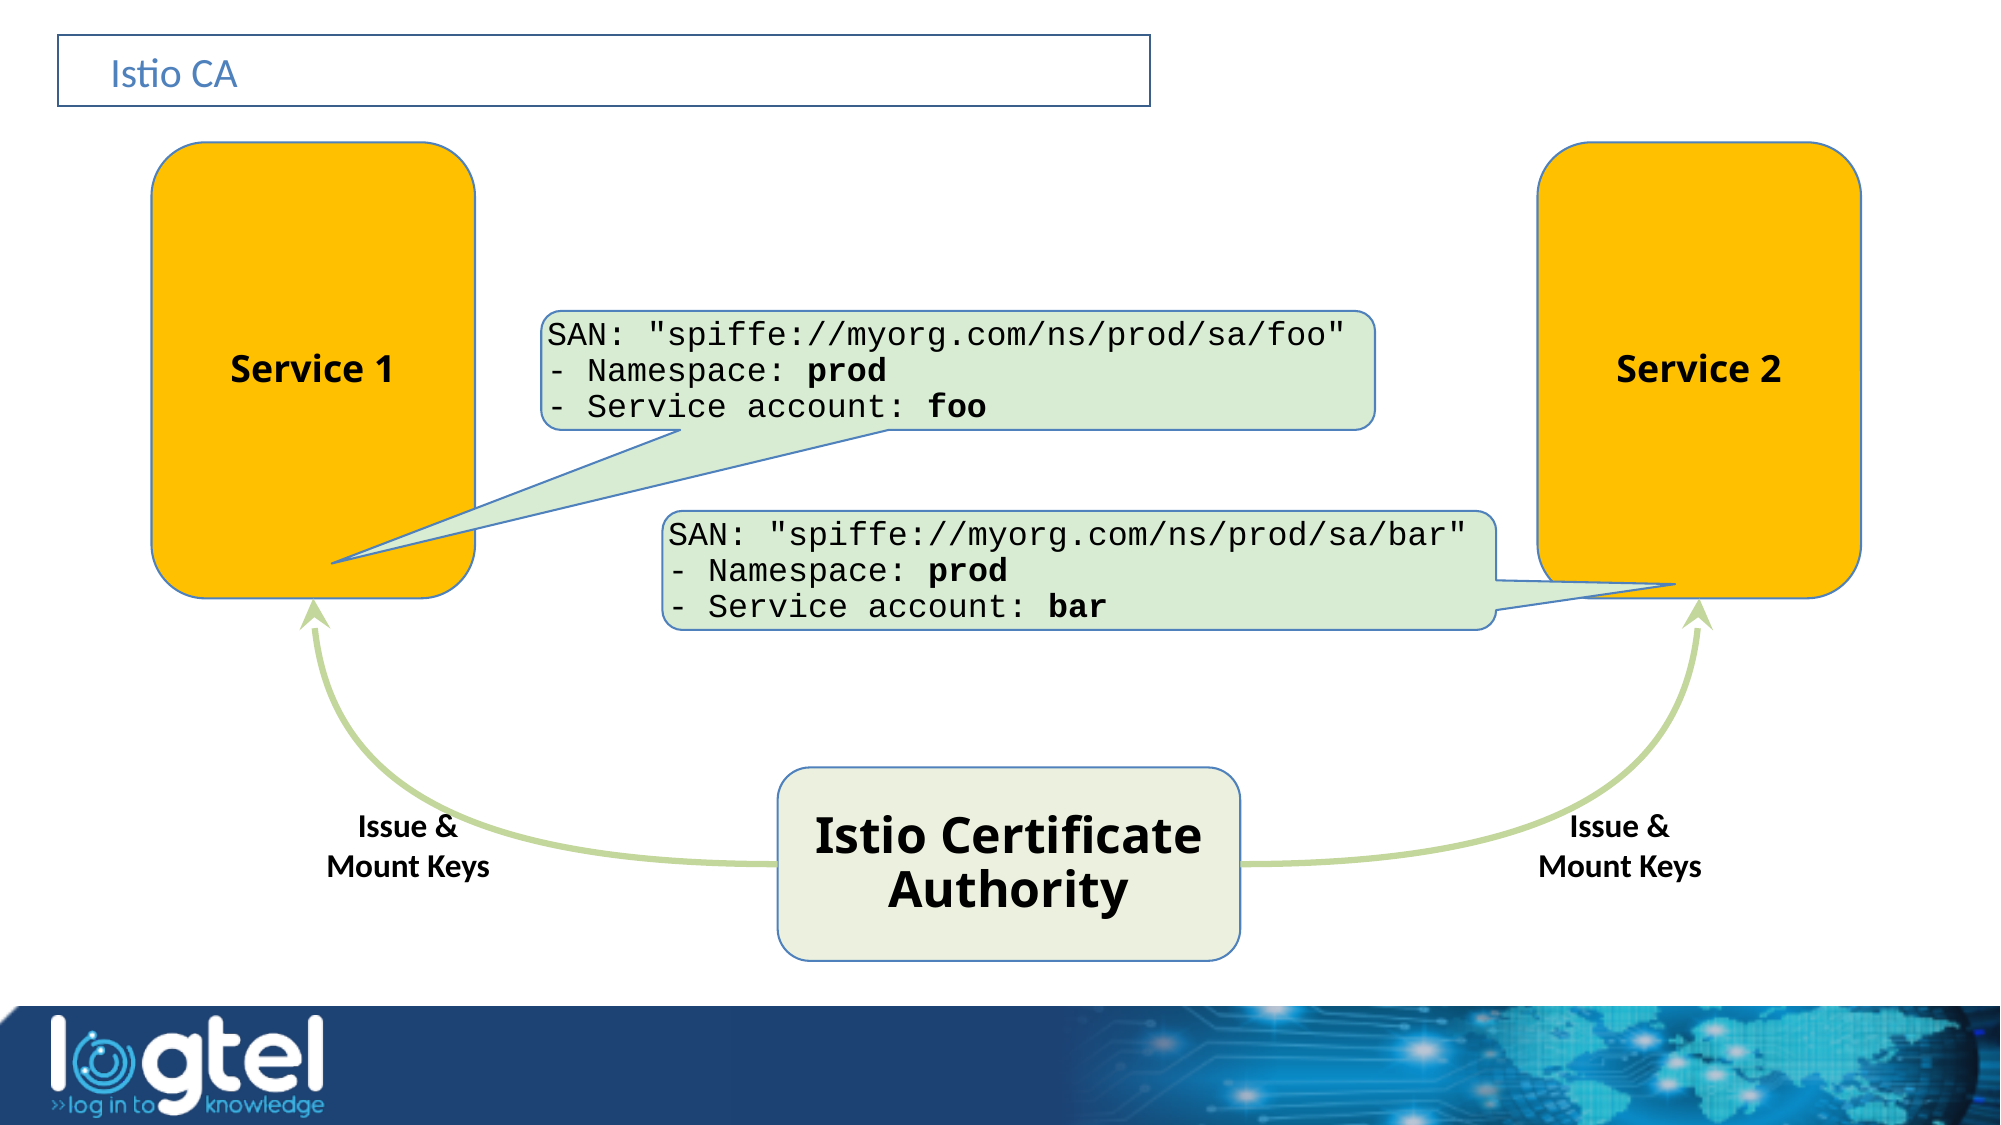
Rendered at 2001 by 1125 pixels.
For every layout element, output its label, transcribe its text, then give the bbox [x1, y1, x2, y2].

text_box Issue & Mount Keys [200, 796, 412, 891]
picture [1372, 1006, 1431, 1013]
picture [1818, 1114, 1827, 1119]
text_box SAN: "spiffe://myorg.com/ns/prod/sa/foo" - Namespace: prod - Service account: foo [331, 532, 412, 564]
picture [1992, 1071, 2000, 1076]
picture [1650, 1022, 1664, 1029]
text_box Service 1 [151, 142, 476, 599]
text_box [412, 499, 679, 964]
text_box Istio Certificate Authority [777, 767, 1241, 961]
picture [0, 1006, 2000, 1125]
text_box Issue & Mount Keys [1603, 796, 1828, 891]
picture [1544, 1117, 1555, 1123]
text_box SAN: "spiffe://myorg.com/ns/prod/sa/bar" - Namespace: prod - Service account: bar [679, 510, 1336, 630]
text_box Service 2 [1537, 142, 1862, 599]
picture [1700, 1006, 1721, 1010]
text_box SAN: "spiffe://myorg.com/ns/prod/sa/foo" - Namespace: prod - Service account: foo [499, 310, 1375, 499]
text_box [1336, 501, 1603, 961]
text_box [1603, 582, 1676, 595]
text_box Istio CA [57, 34, 1151, 107]
